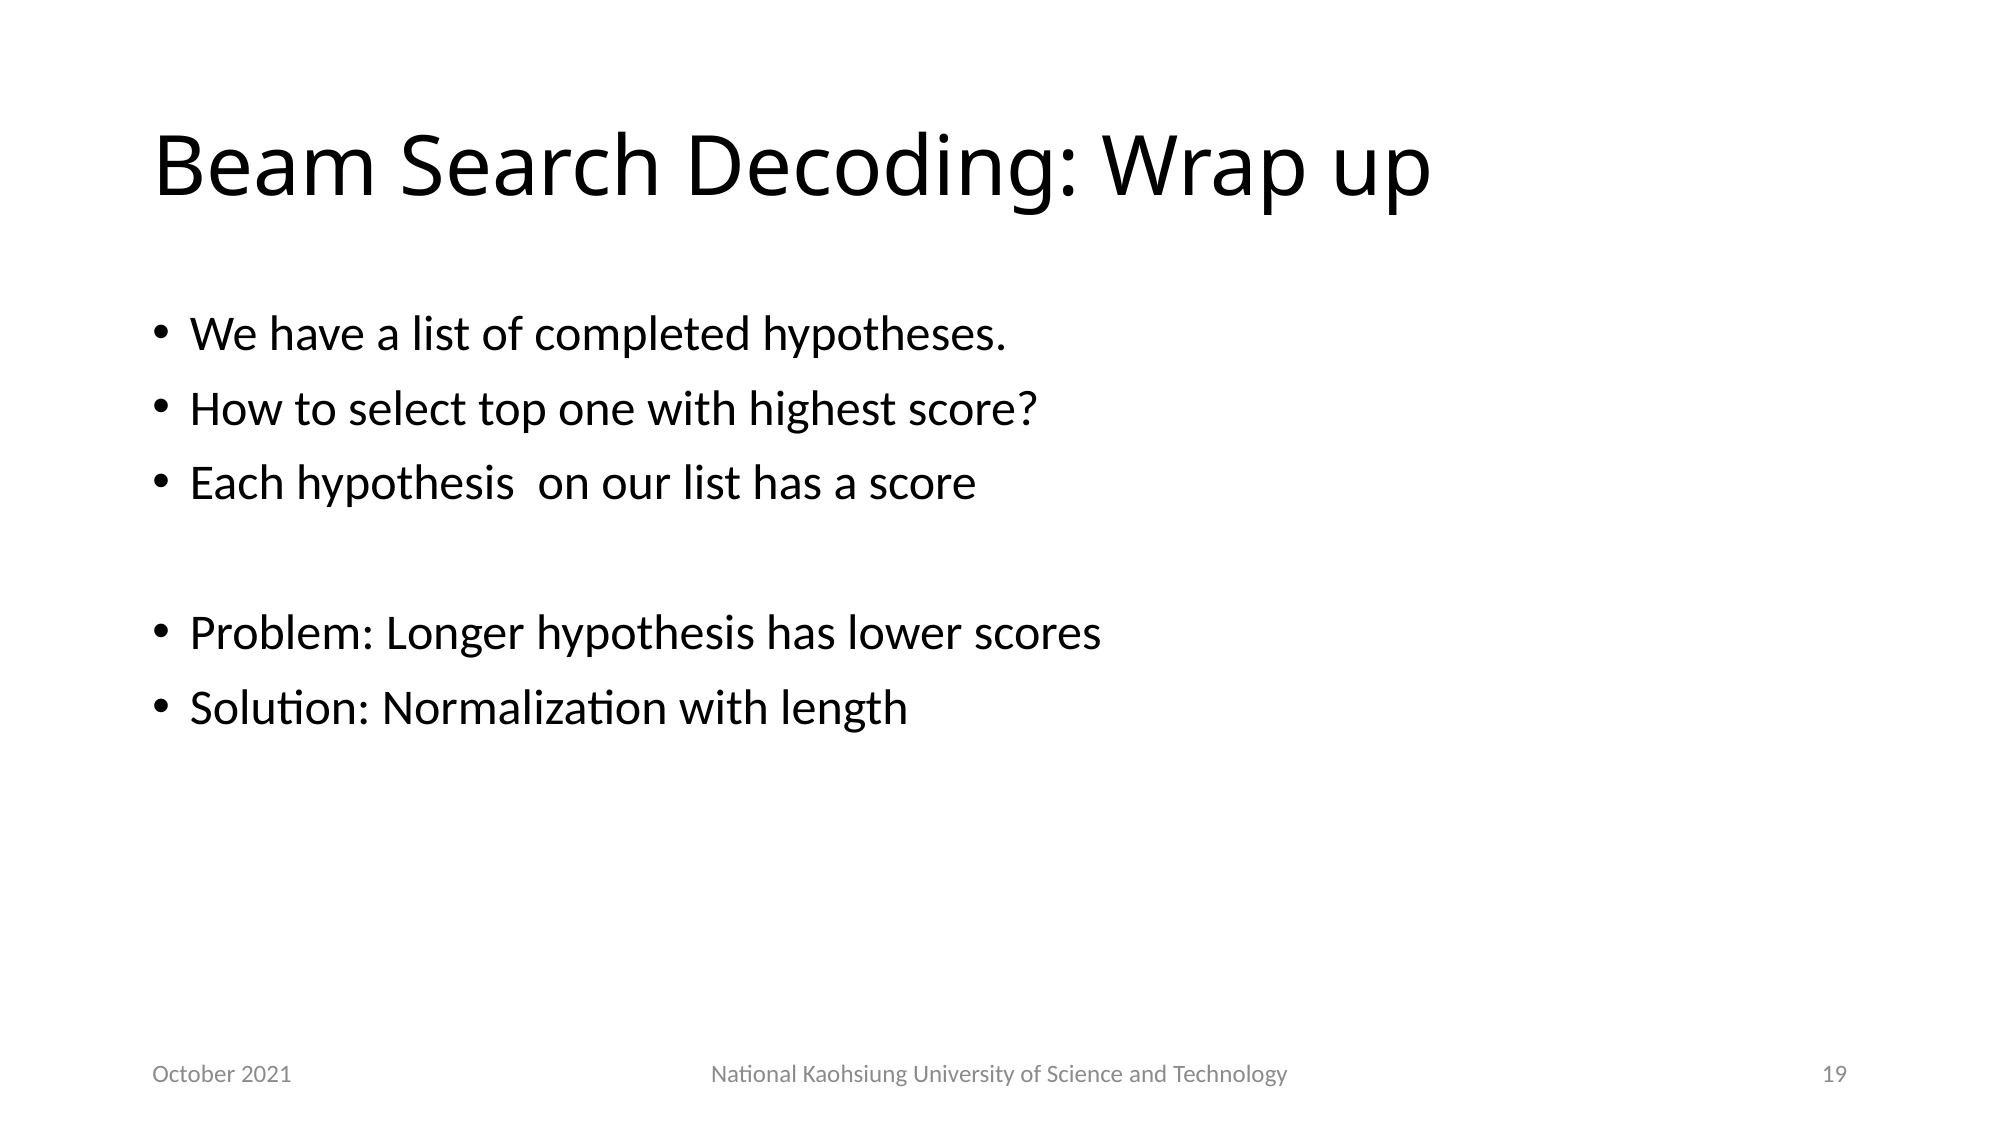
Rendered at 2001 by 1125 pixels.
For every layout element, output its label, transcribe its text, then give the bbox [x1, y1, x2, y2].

slide_number 19 [1412, 1042, 1863, 1103]
footer National Kaohsiung University of Science and Technology [662, 1042, 1338, 1103]
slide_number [137, 1042, 588, 1103]
title Beam Search Decoding: Wrap up [137, 59, 1863, 278]
